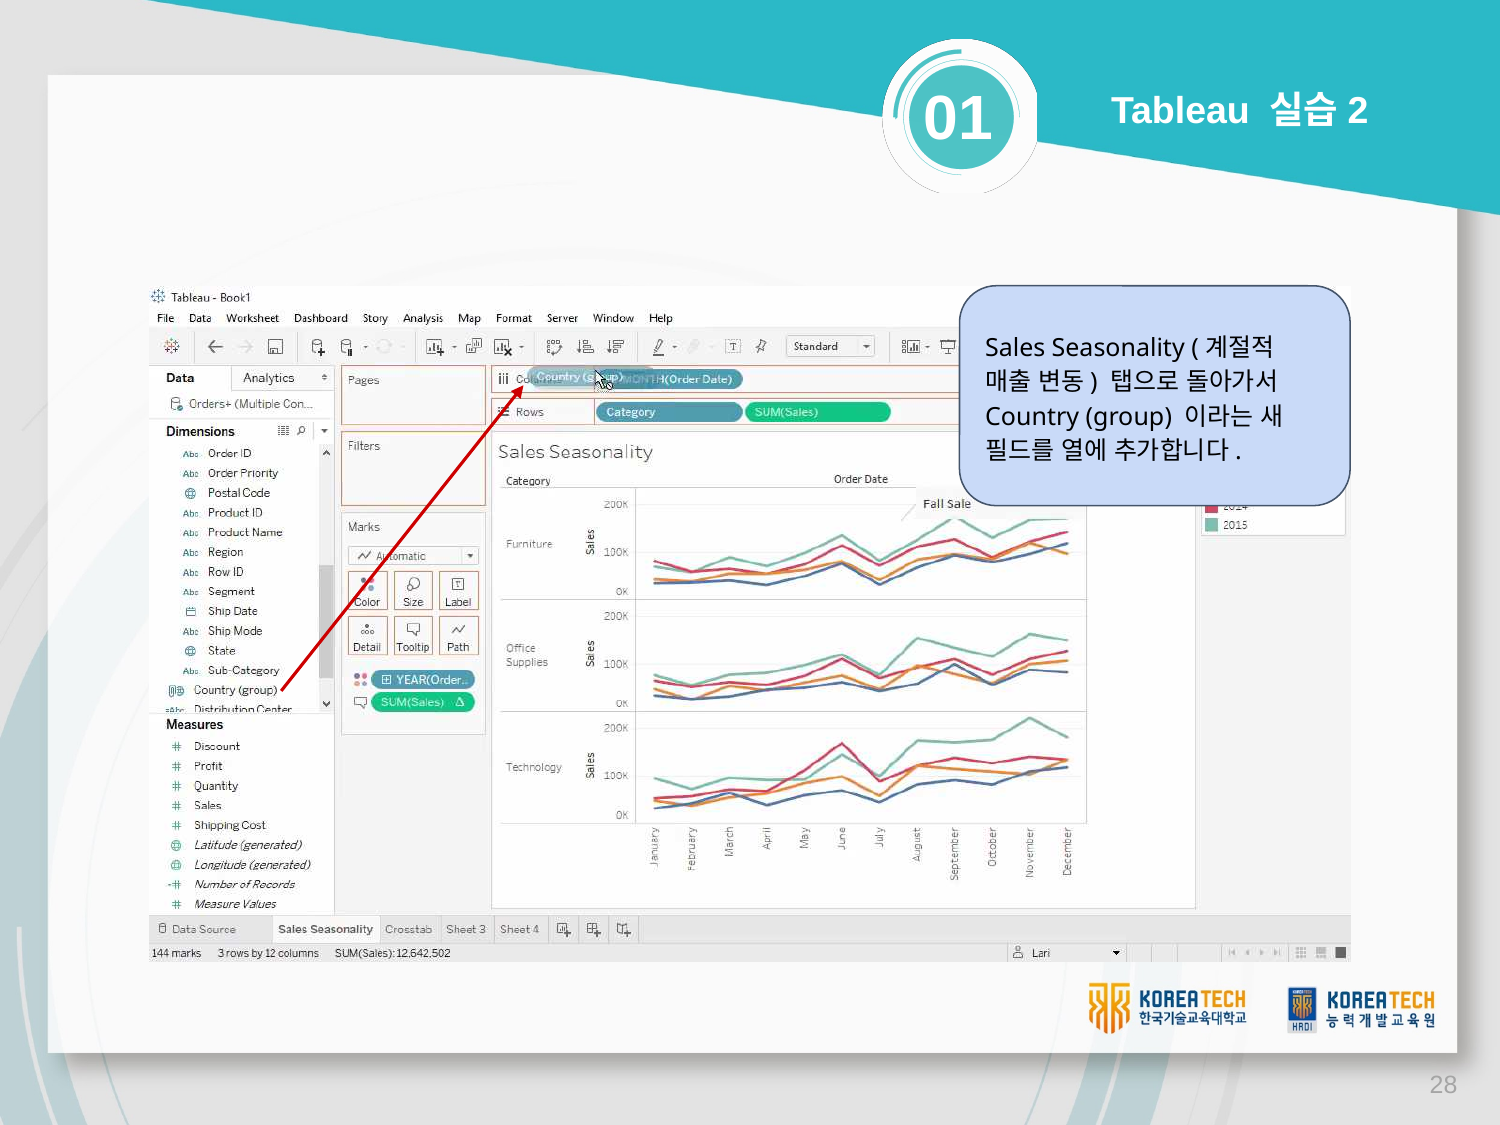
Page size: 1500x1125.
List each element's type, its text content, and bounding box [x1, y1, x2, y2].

slide_number 28 [1225, 1053, 1473, 1114]
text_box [280, 385, 524, 692]
text_box Tableau 실습2 [1046, 78, 1433, 140]
text_box [120, 170, 1273, 262]
picture [0, 0, 1500, 1125]
